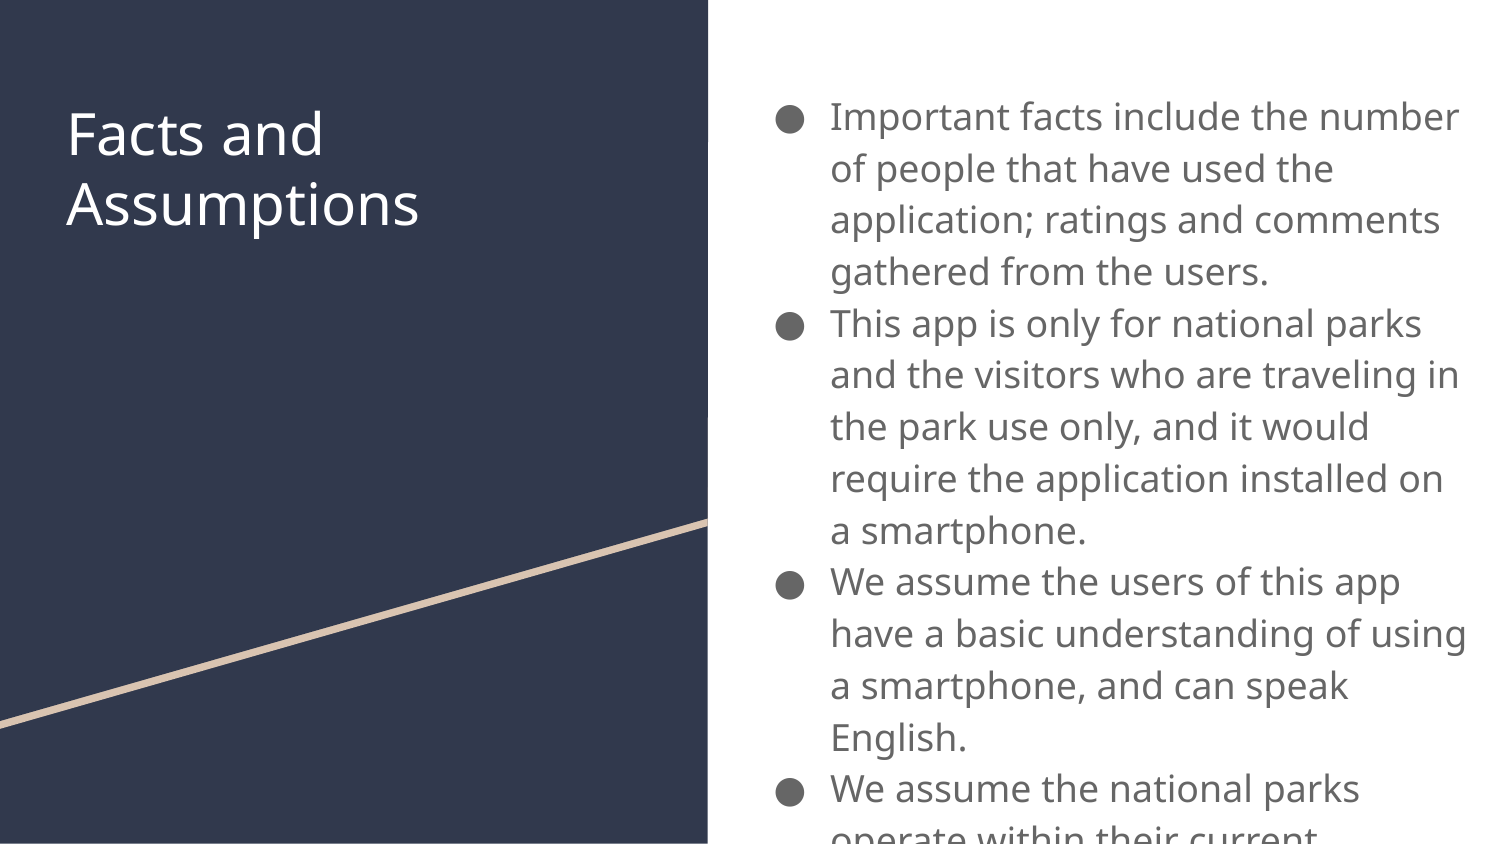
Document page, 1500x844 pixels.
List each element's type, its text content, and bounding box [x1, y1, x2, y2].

title Facts and Assumptions [51, 82, 660, 494]
list Important facts include the number of people that have used the application; ratings and comments gathered from the users. This app is only for national parks and the visitors who are traveling in the park use only, and it would require the application installed on a smartphone. We assume the users of this app have a basic understanding of using a smartphone, and can speak English. We assume the national parks operate within their current guidelines. [740, 71, 1484, 744]
